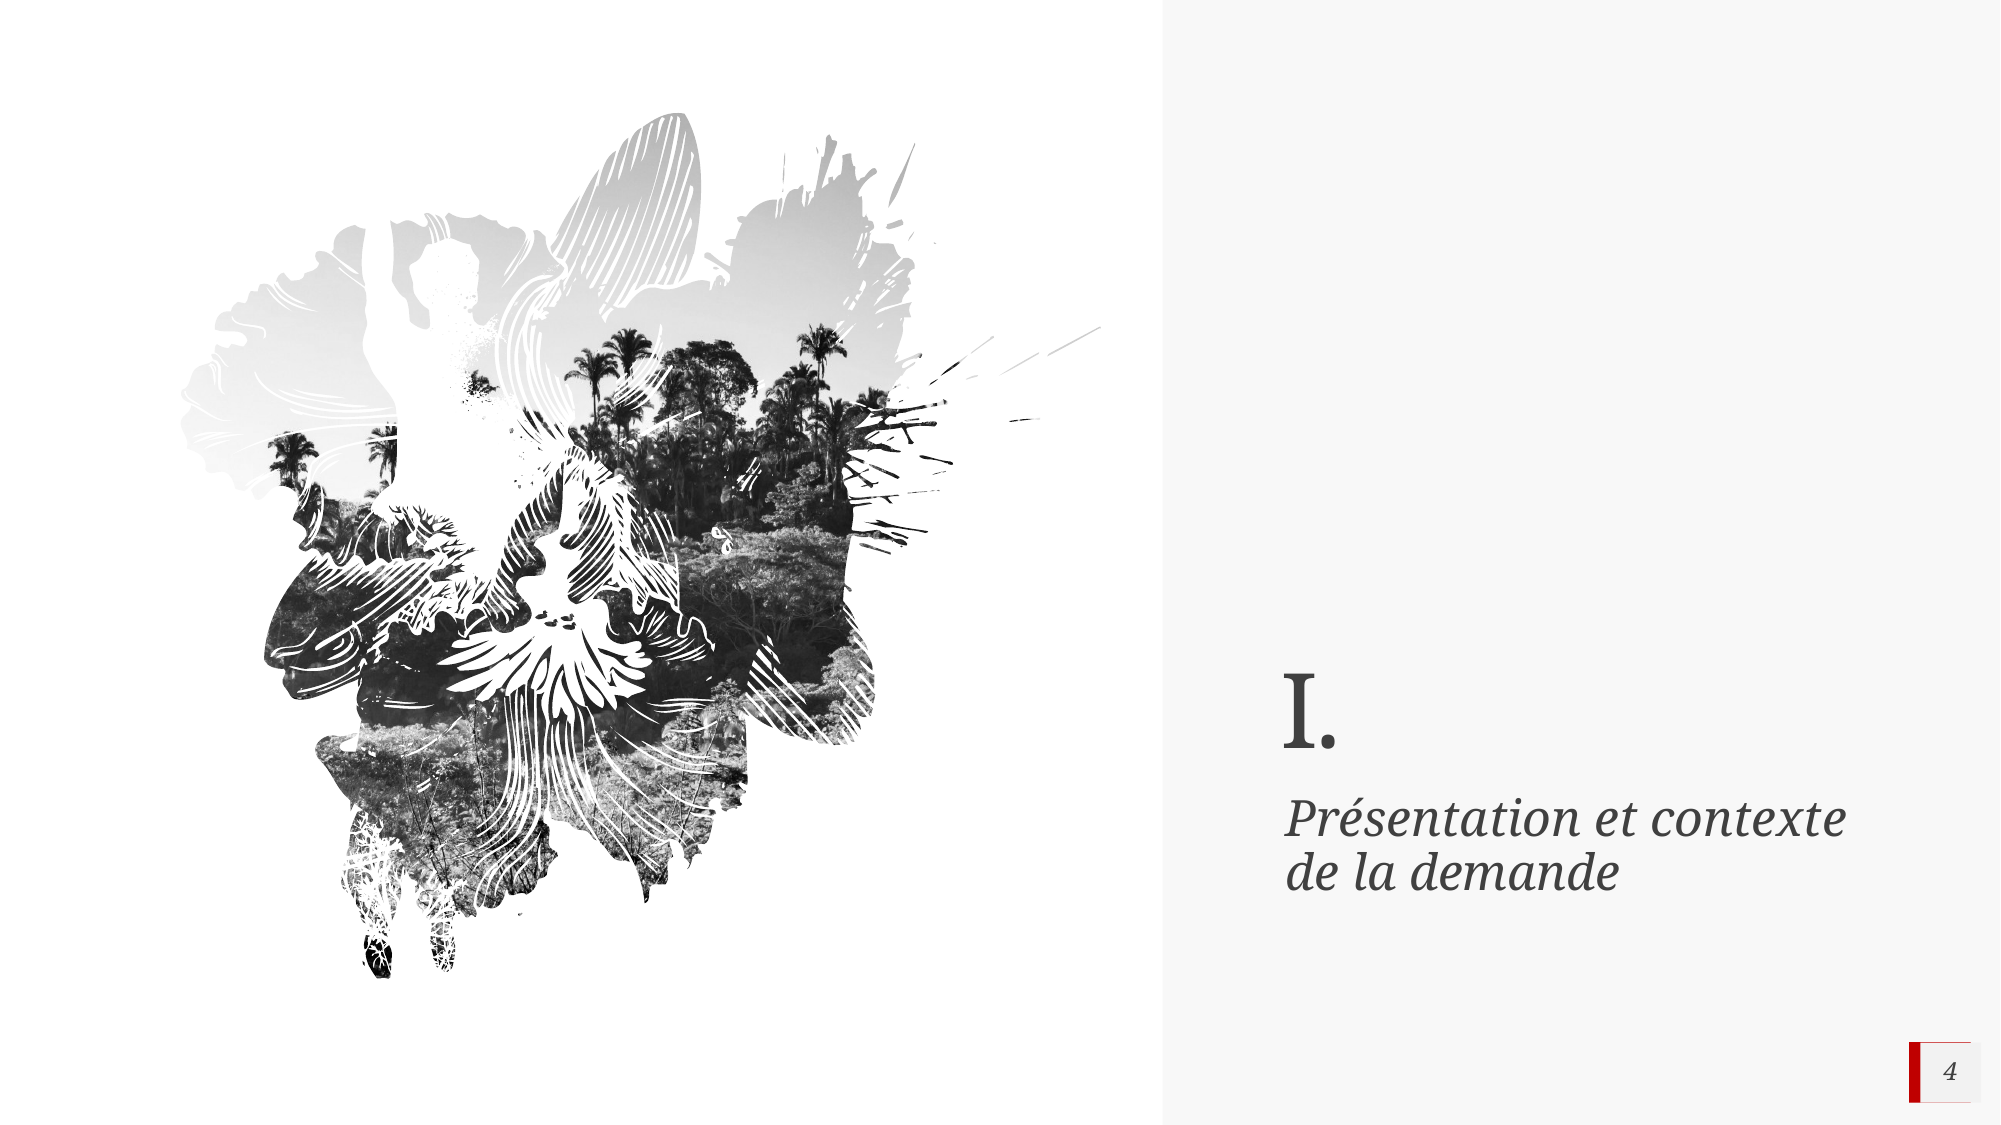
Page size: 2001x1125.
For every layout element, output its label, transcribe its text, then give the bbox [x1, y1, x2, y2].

title I. [1162, 0, 2000, 1125]
subtitle Présentation et contexte de la demande [1285, 793, 1883, 957]
picture [180, 112, 1101, 979]
slide_number 4 [1920, 1042, 1982, 1103]
